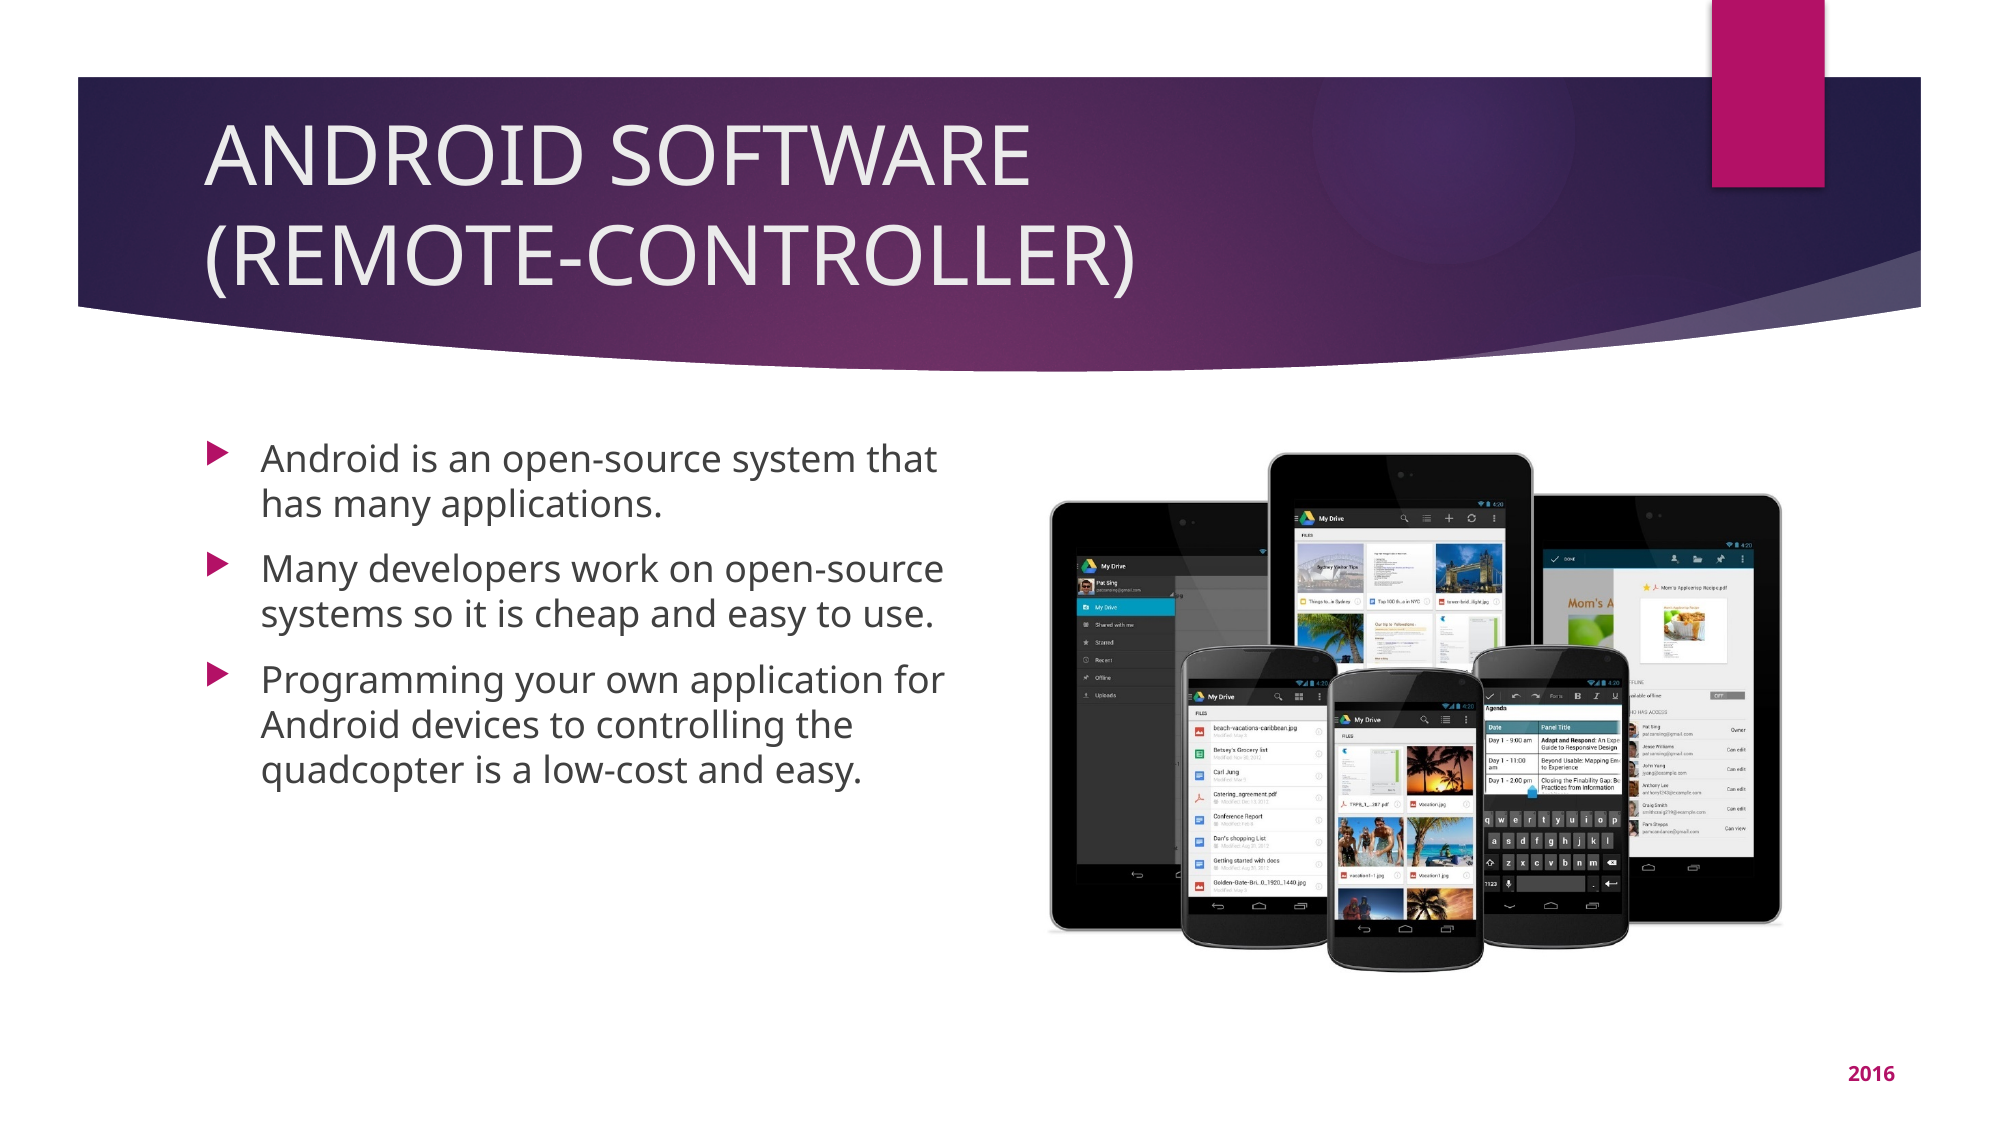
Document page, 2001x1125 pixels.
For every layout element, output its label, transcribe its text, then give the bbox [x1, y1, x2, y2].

slide_number 2016 [1747, 1048, 1911, 1099]
list Android is an open-source system that has many applications. Many developers work on open-source systems so it is cheap and easy to use. Programming your own application for Android devices to controlling the quadcopter is a low-cost and easy. [189, 427, 981, 988]
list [1028, 426, 1801, 988]
slide_number [1698, 48, 1836, 175]
title ANDROID SOFTWARE (REMOTE-CONTROLLER) [189, 144, 1627, 261]
